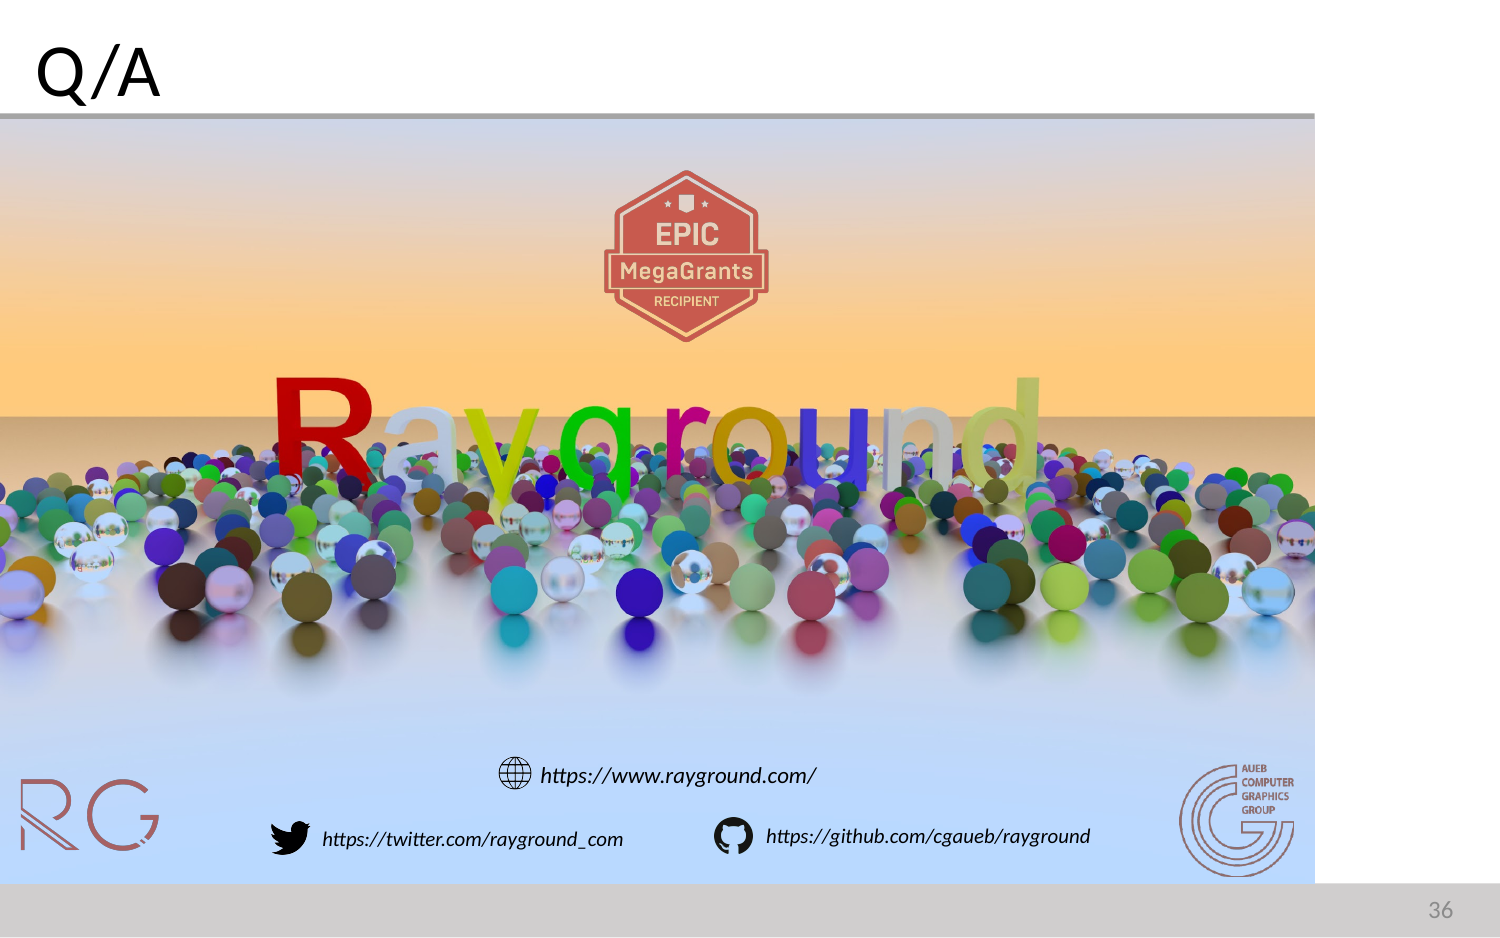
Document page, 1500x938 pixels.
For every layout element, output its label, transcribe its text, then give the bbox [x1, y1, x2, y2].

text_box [271, 818, 646, 859]
title Q/A [20, 0, 1315, 119]
slide_number 36 [1350, 883, 1469, 934]
picture [0, 119, 1315, 884]
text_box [489, 748, 847, 799]
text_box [714, 815, 1113, 856]
